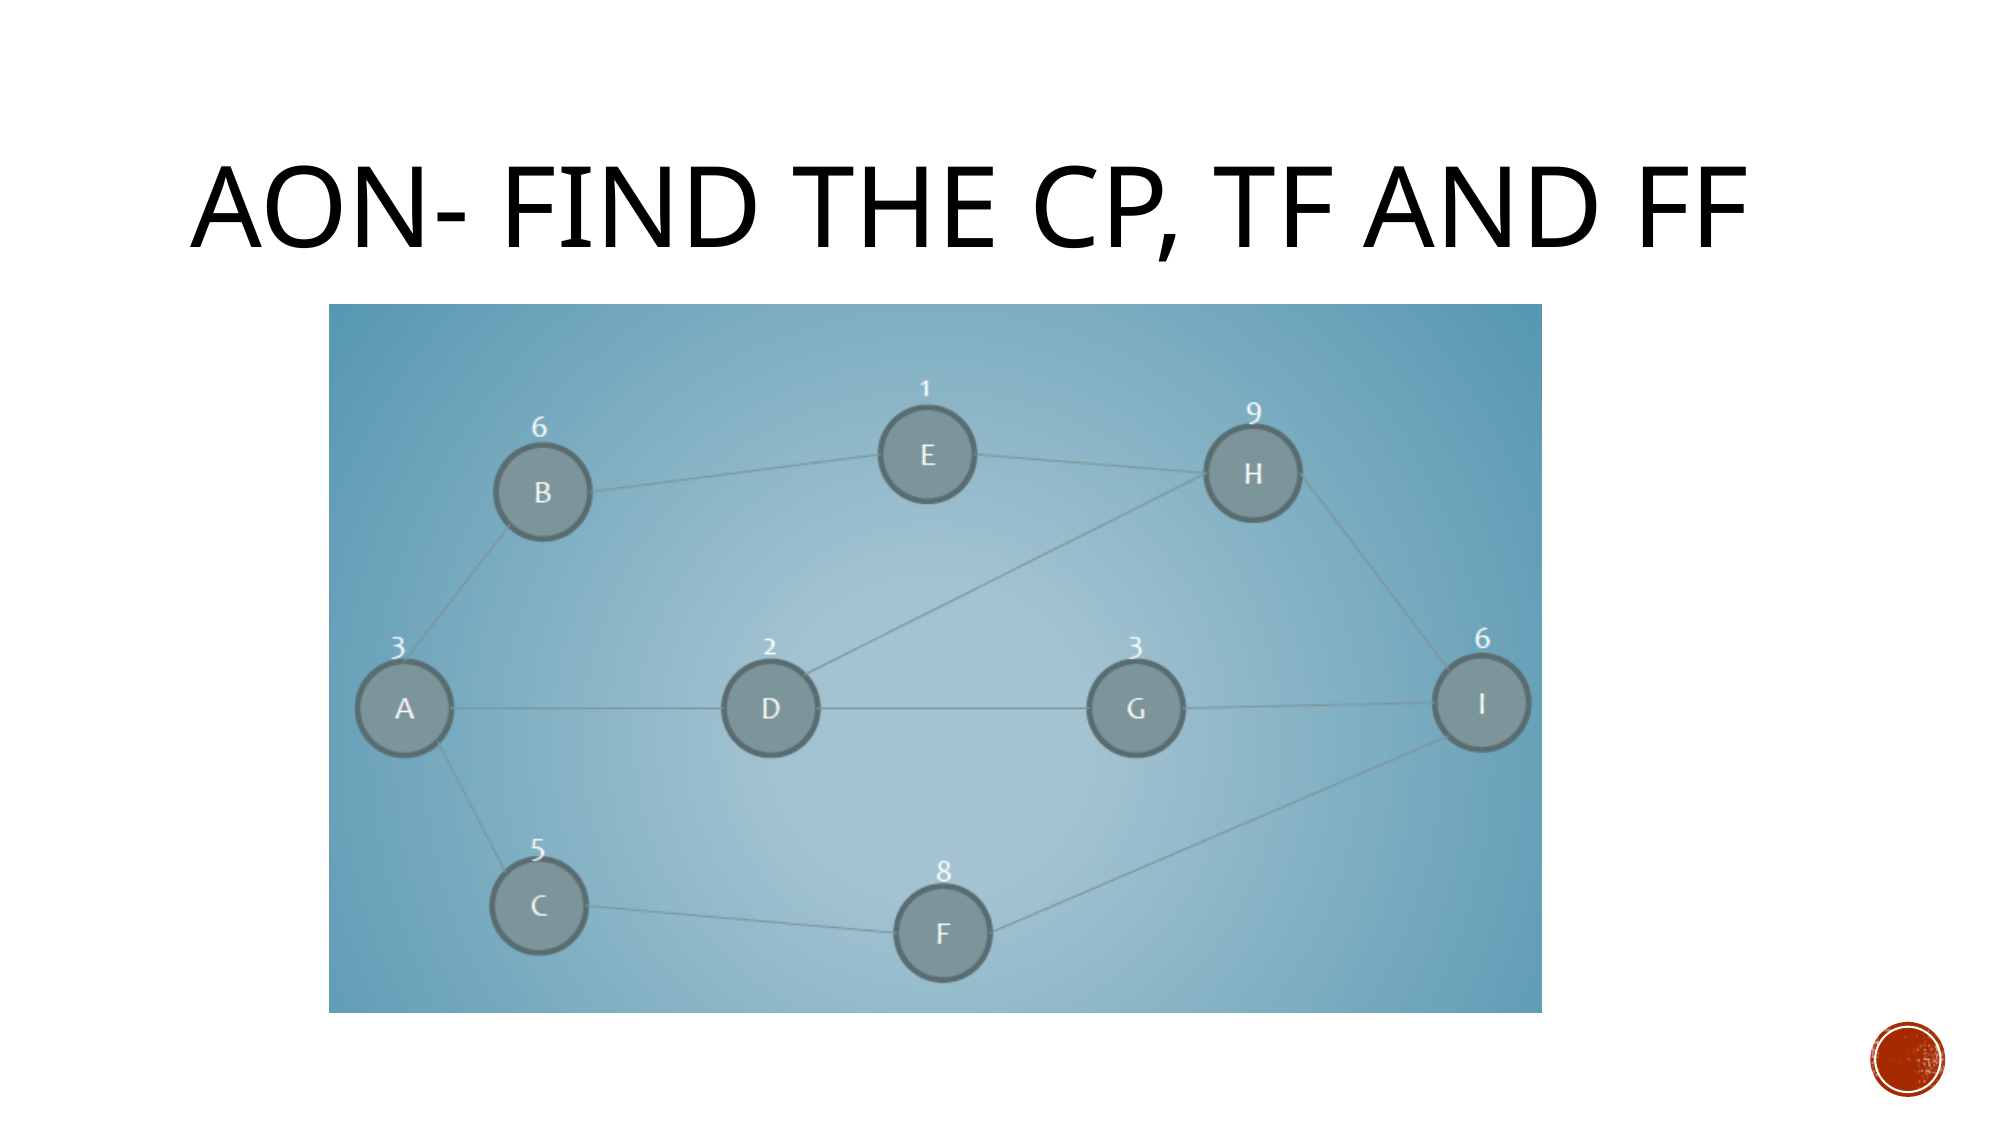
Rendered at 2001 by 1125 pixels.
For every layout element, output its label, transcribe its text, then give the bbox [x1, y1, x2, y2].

title AON- Find the cp, tf and ff [175, 79, 1826, 344]
picture [329, 304, 1542, 1013]
